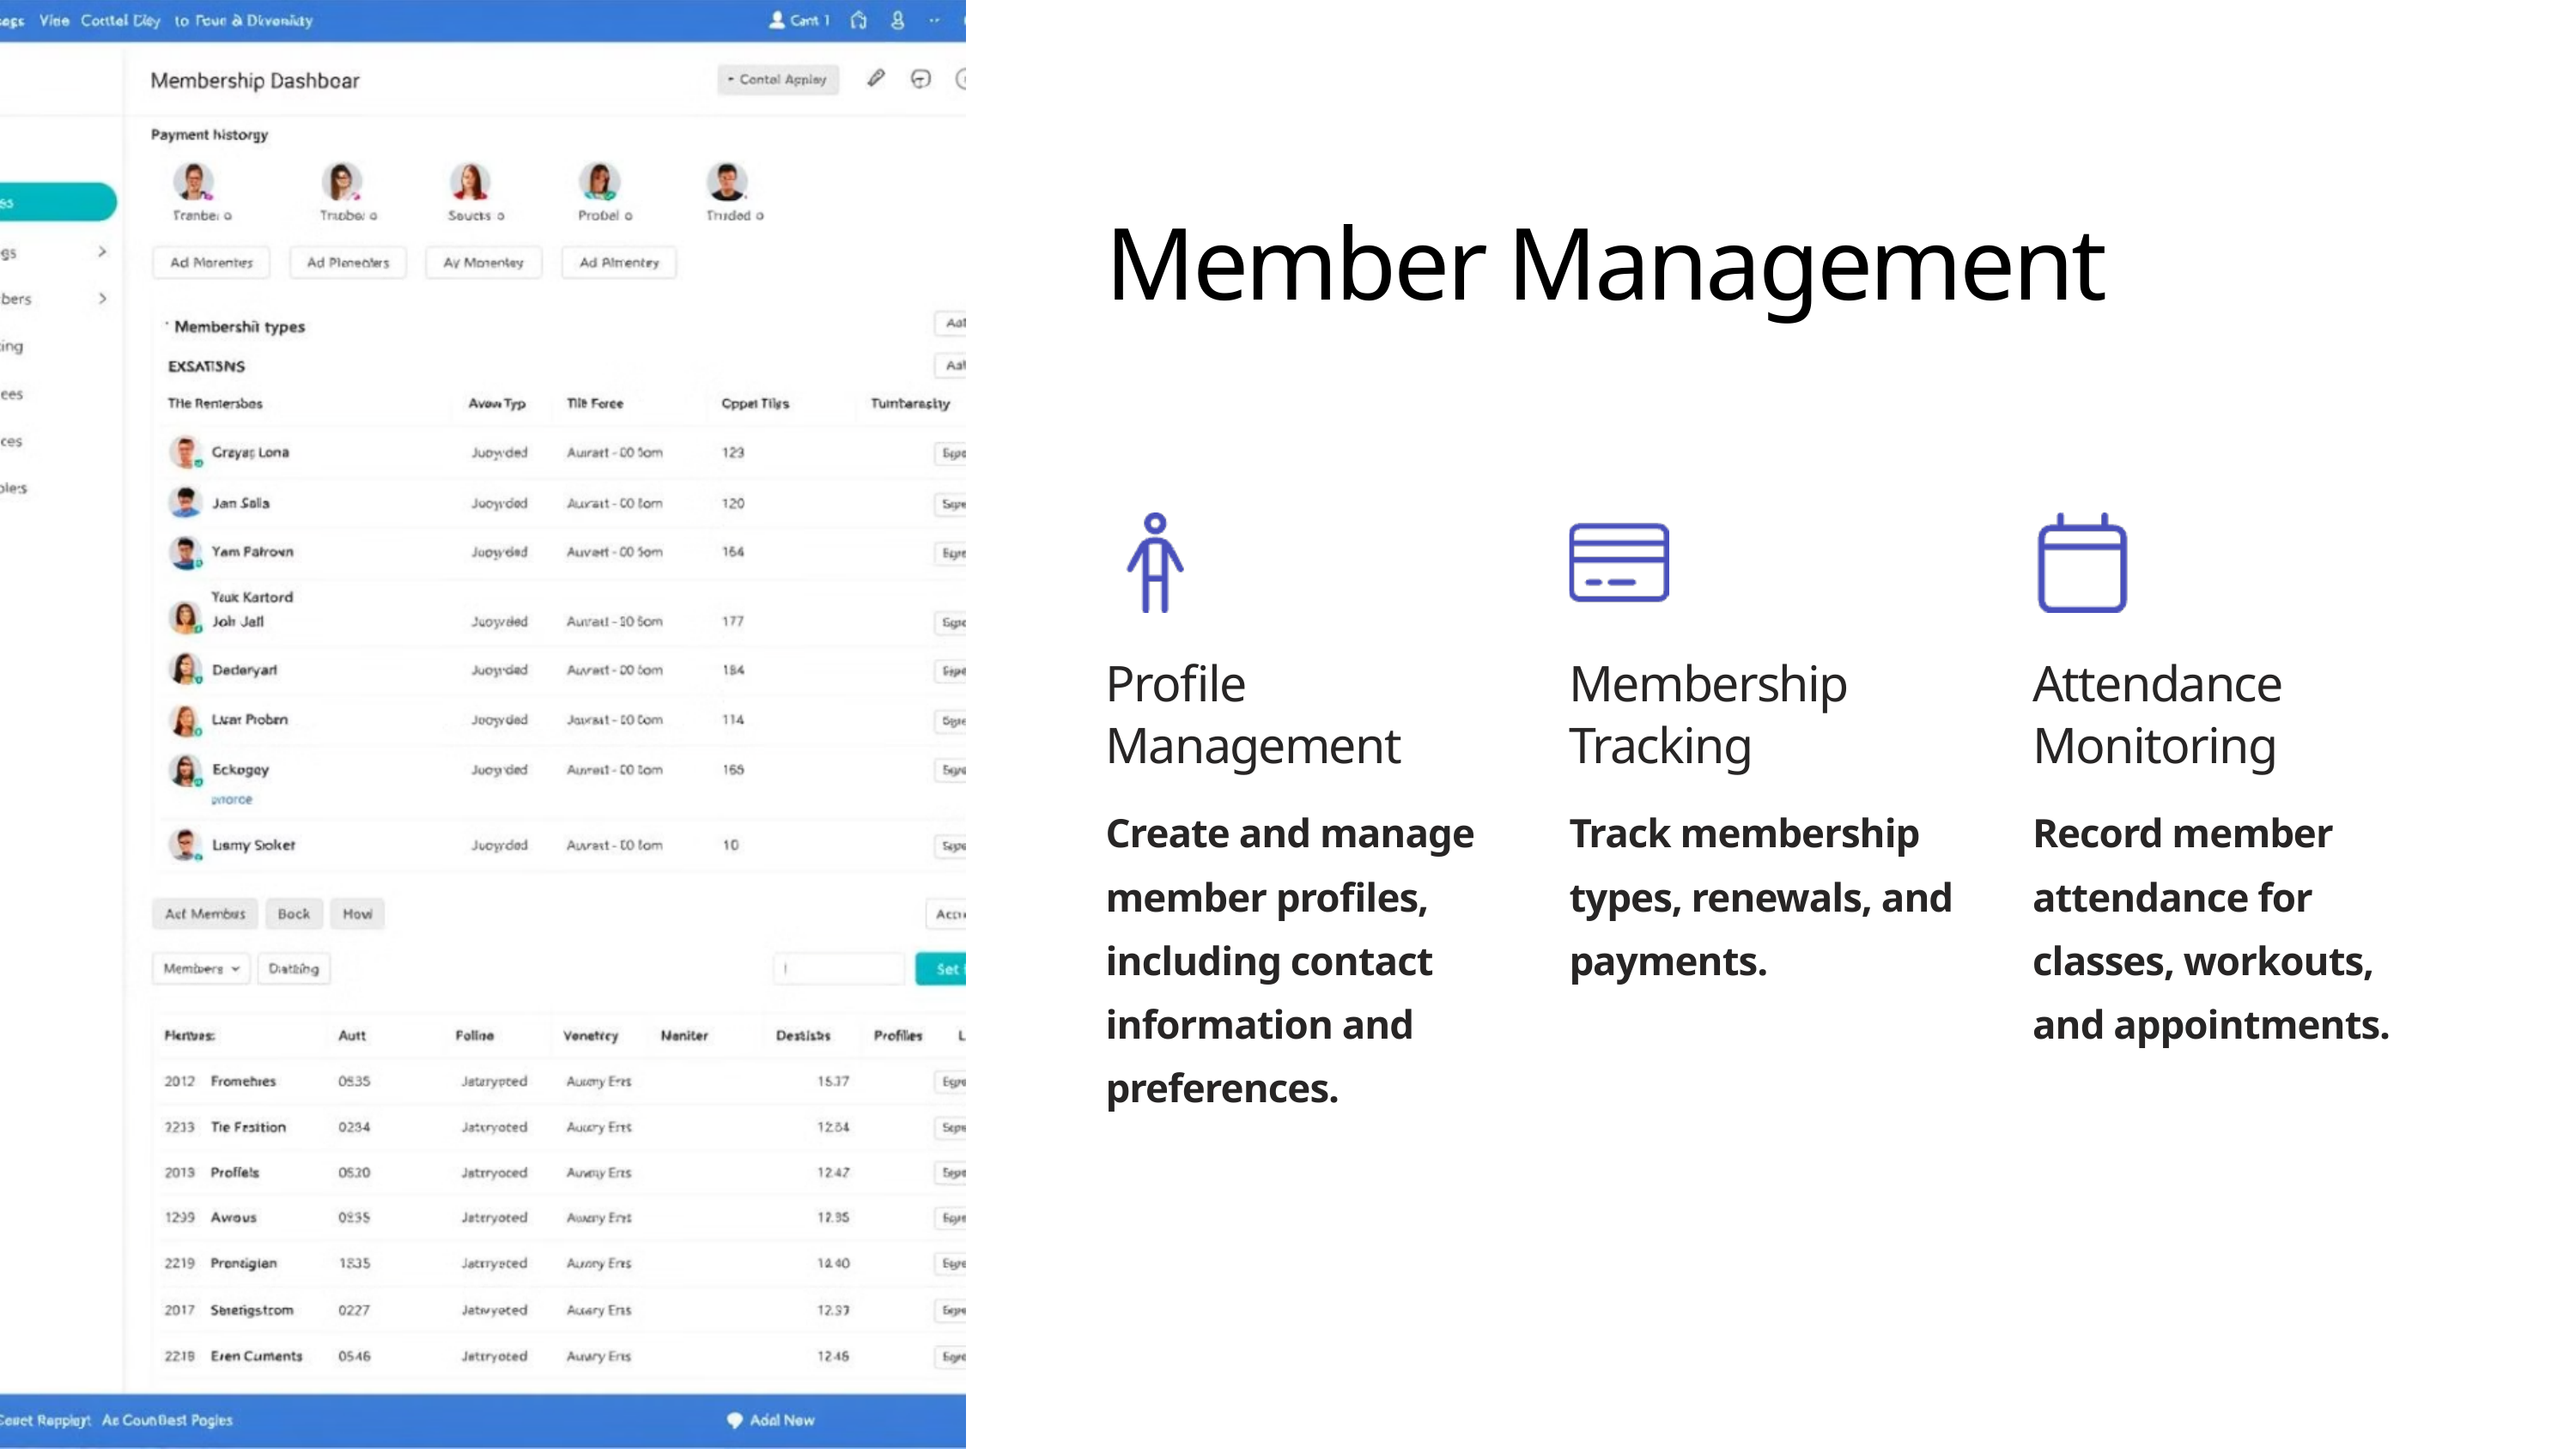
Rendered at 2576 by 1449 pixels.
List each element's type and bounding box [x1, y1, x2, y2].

text_box [1569, 652, 1973, 788]
text_box [1105, 199, 2129, 477]
text_box [1105, 800, 1510, 1121]
text_box [1569, 800, 1973, 994]
text_box [2032, 800, 2437, 1058]
text_box [0, 0, 2576, 1449]
text_box [2032, 652, 2437, 788]
text_box [1105, 652, 1510, 788]
